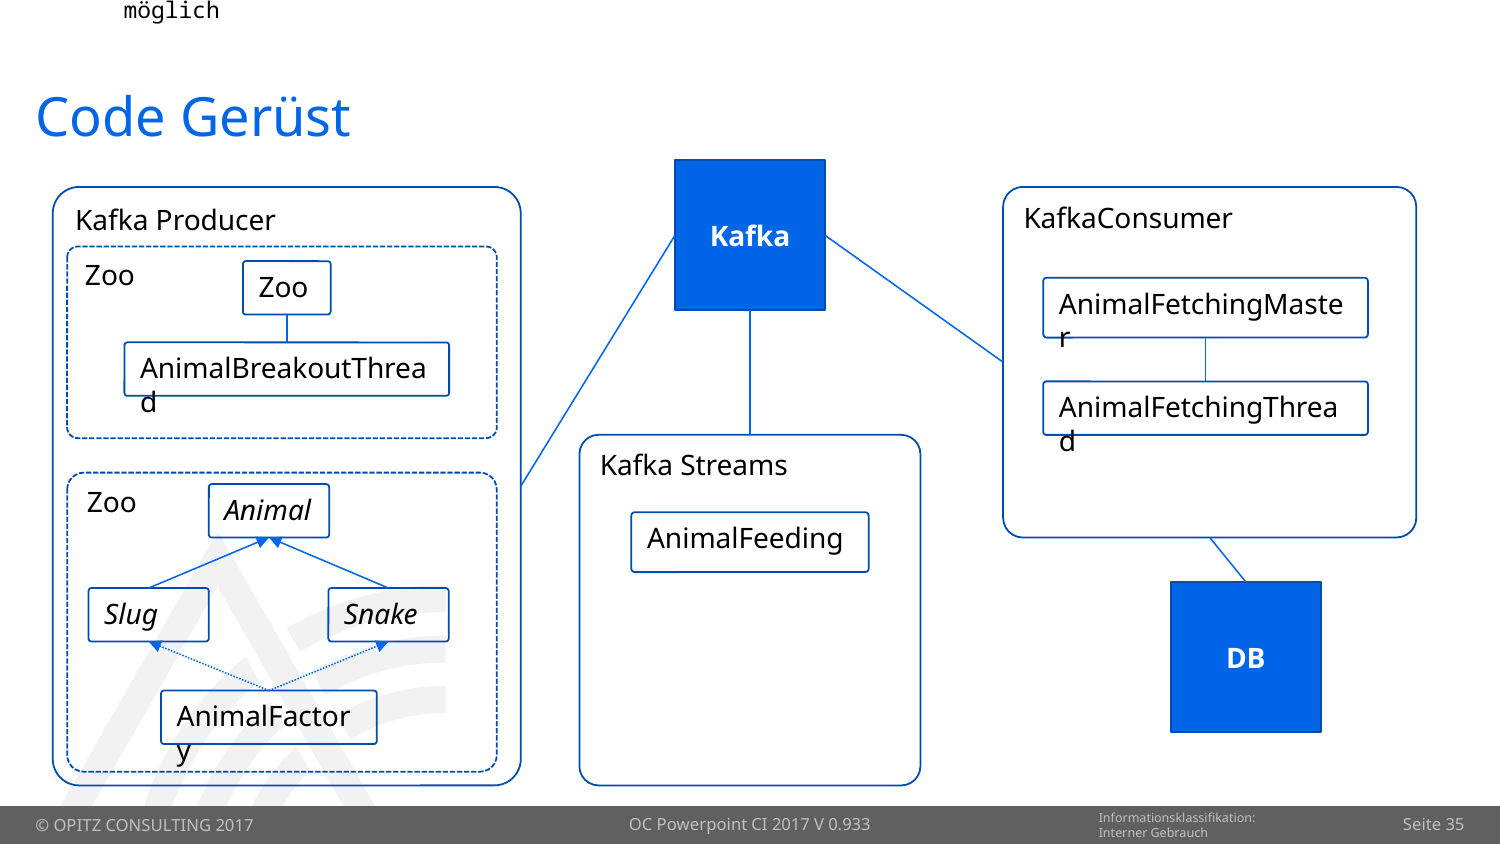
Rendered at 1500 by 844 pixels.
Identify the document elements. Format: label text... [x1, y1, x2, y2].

text_box Slug [87, 587, 210, 643]
text_box Kafka Producer [51, 186, 522, 787]
text_box Zoo [66, 471, 498, 773]
text_box Zoo [66, 245, 498, 440]
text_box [520, 235, 676, 487]
text_box AnimalFetchingMaster [1042, 276, 1369, 339]
text_box AnimalFactory [160, 691, 378, 745]
text_box Snake [327, 587, 450, 643]
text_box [148, 537, 268, 589]
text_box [268, 537, 389, 589]
slide_number Seite 35 [1305, 806, 1465, 844]
text_box AnimalBreakoutThread [123, 341, 451, 397]
text_box Kafka [674, 159, 826, 311]
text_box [1209, 537, 1247, 583]
text_box Zoo [242, 260, 332, 316]
text_box AnimalFeeding [630, 511, 870, 574]
text_box AnimalFetchingThread [1042, 380, 1369, 436]
title Code Gerüst [35, 14, 1465, 148]
footer OC Powerpoint CI 2017 V 0.933 [496, 806, 1004, 844]
text_box KafkaConsumer [1002, 186, 1418, 539]
text_box Kafka Streams [578, 433, 922, 787]
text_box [824, 235, 1004, 363]
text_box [148, 641, 268, 691]
text_box Animal [207, 483, 331, 537]
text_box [268, 641, 389, 691]
text_box DB [1170, 581, 1322, 733]
